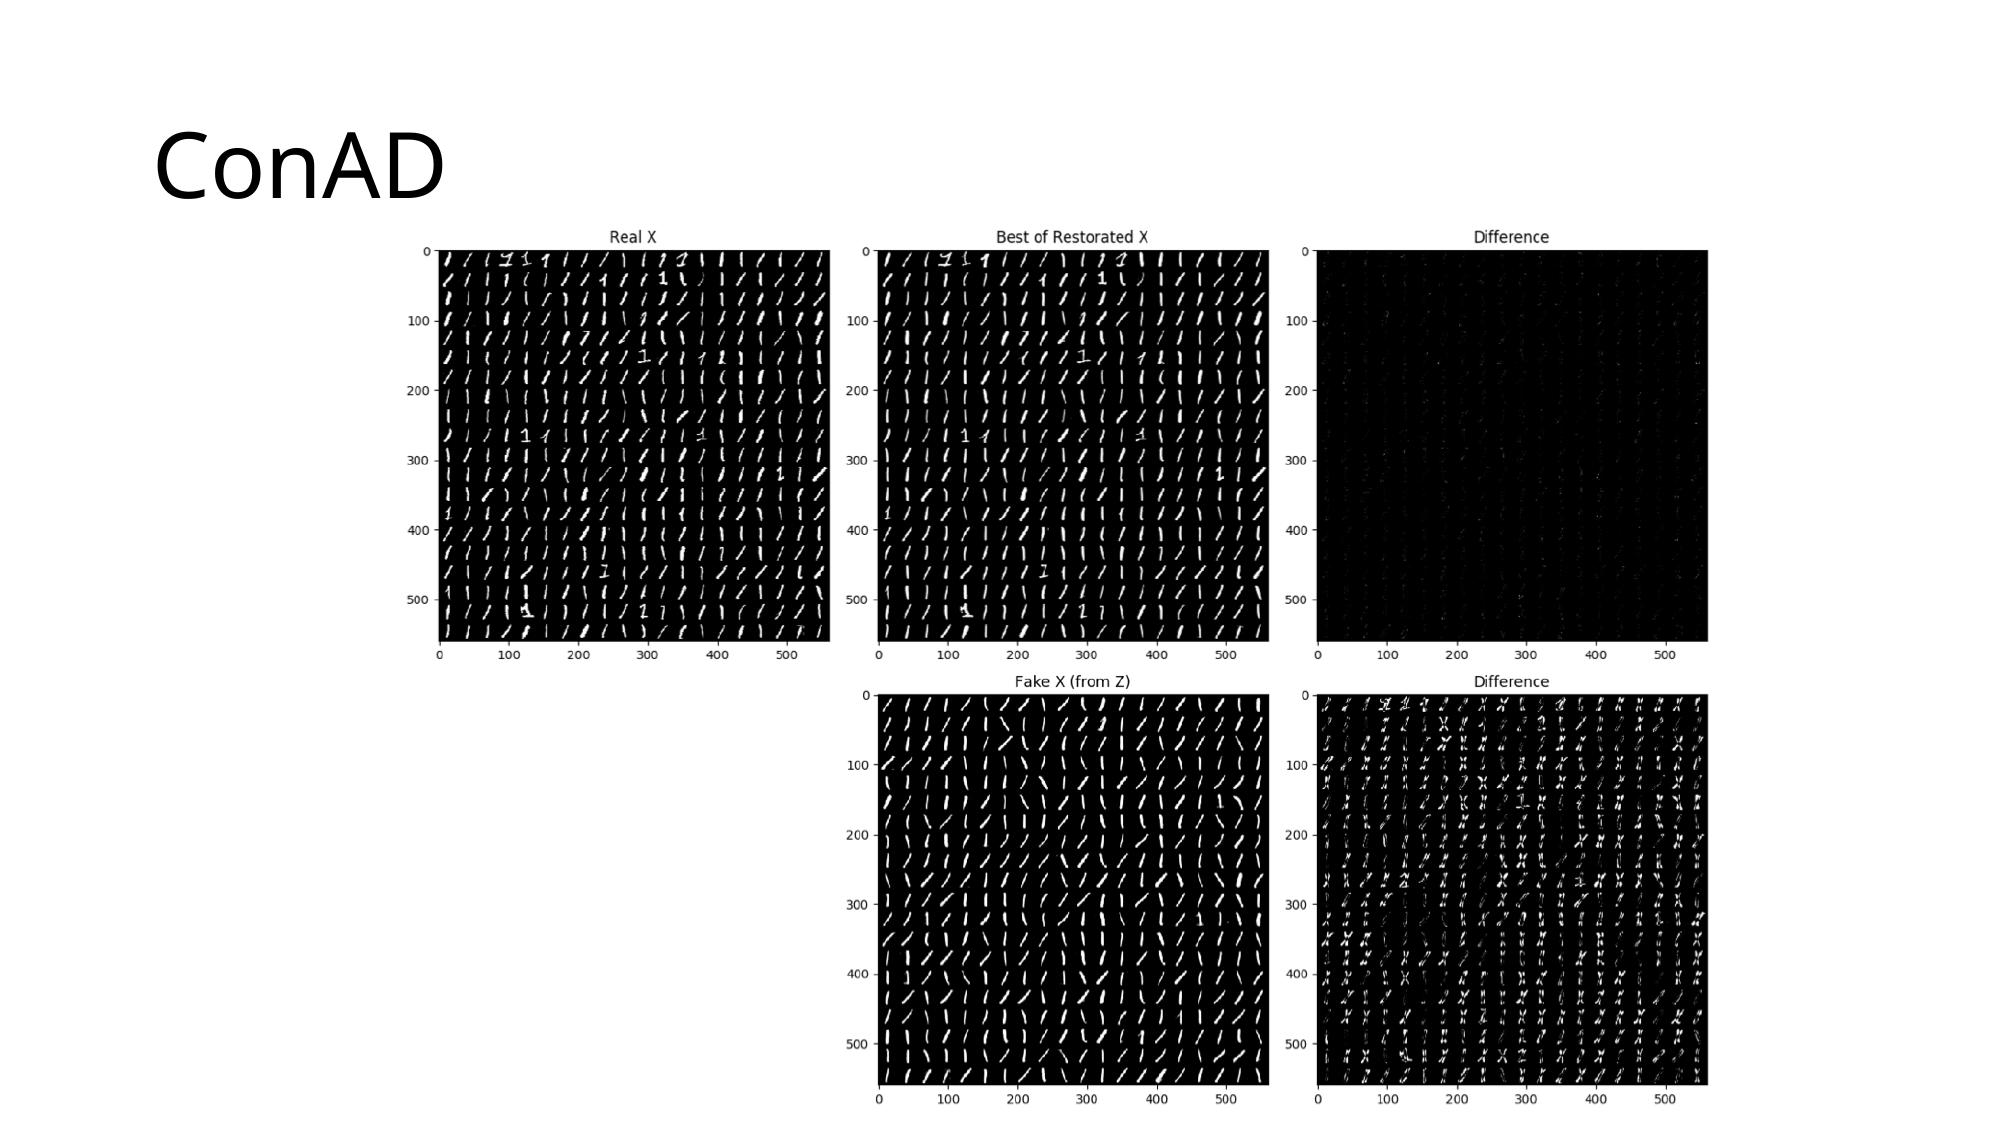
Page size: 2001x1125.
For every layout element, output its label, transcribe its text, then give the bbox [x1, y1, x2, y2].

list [390, 223, 1720, 1110]
title ConAD [137, 59, 1863, 278]
